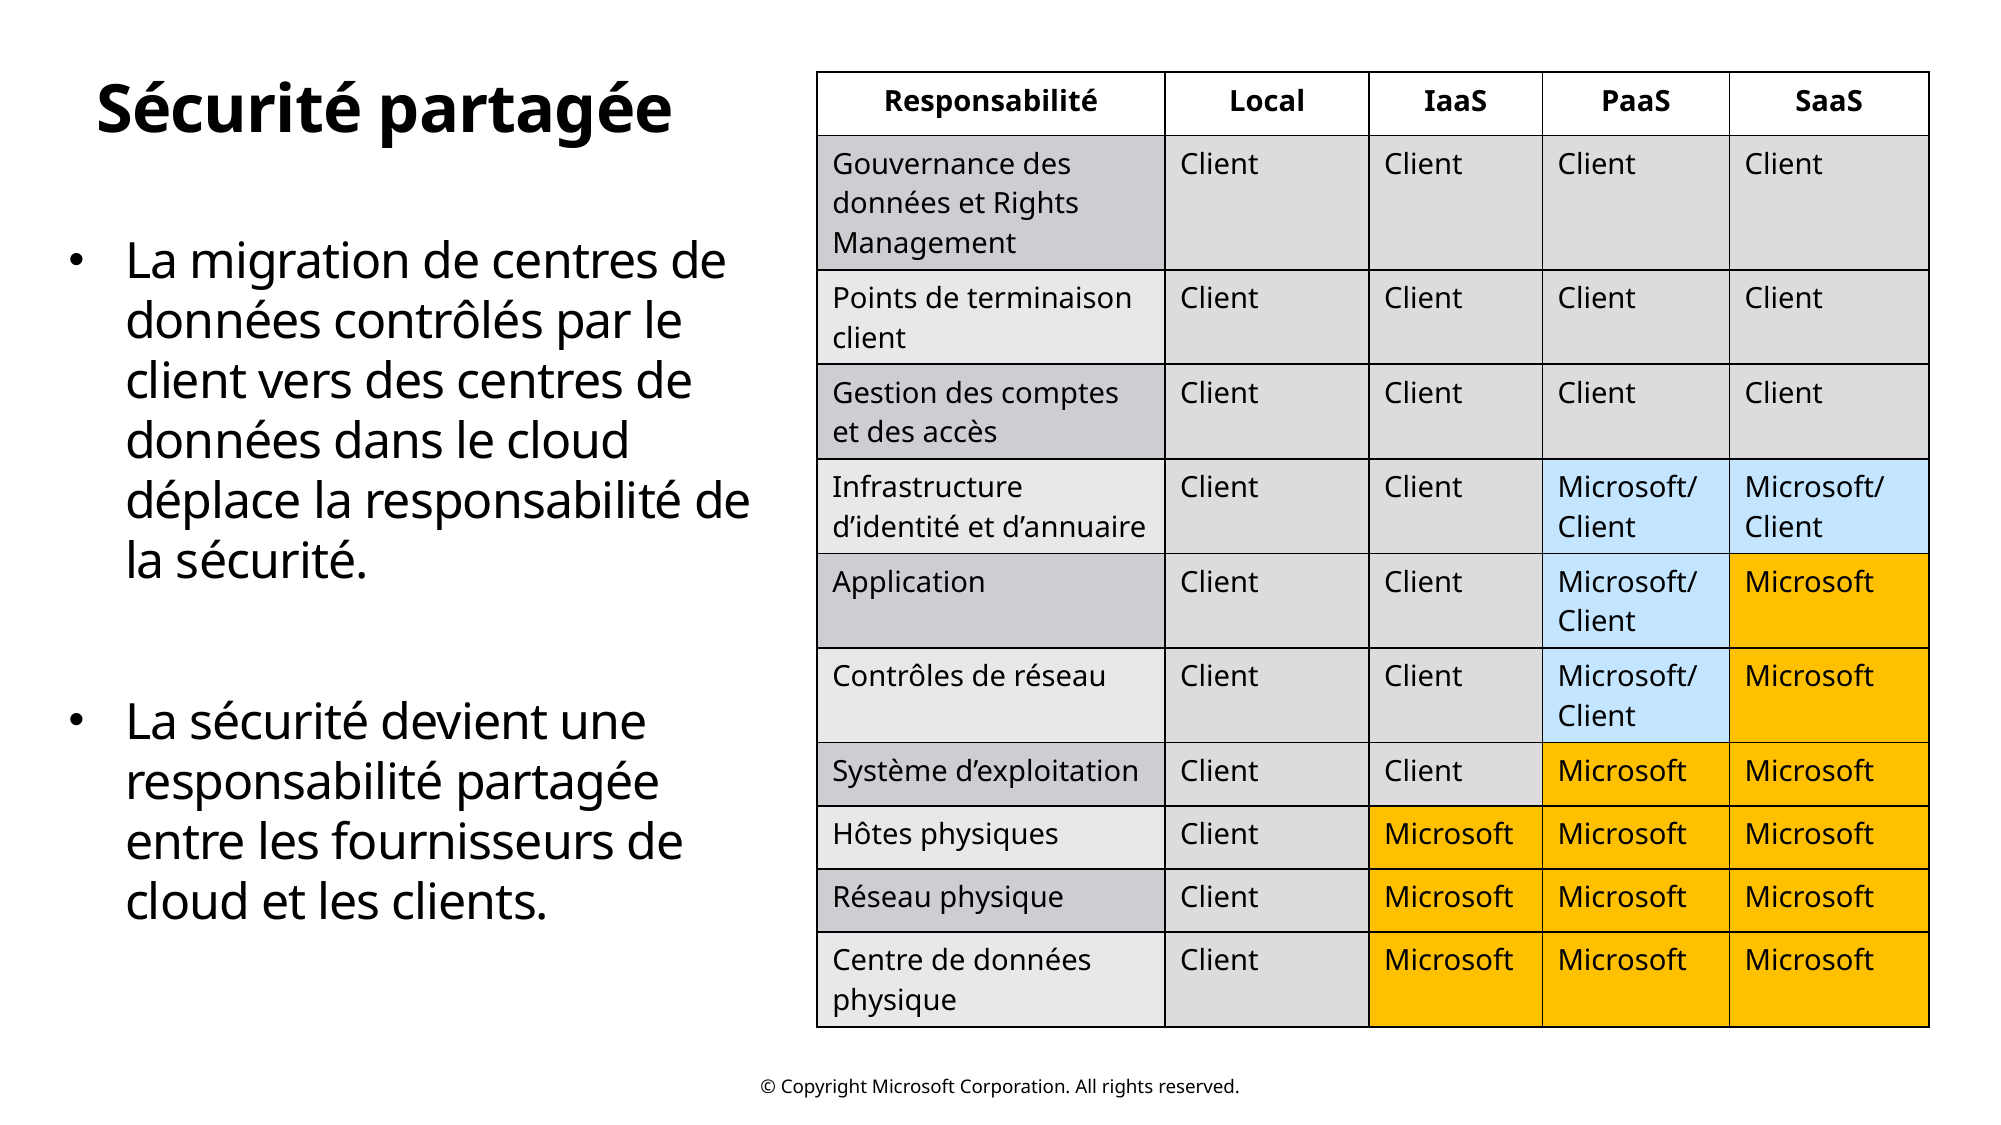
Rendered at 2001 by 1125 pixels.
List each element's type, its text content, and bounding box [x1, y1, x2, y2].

table_cell Microsoft [1730, 743, 1928, 805]
table_cell Client [1543, 365, 1729, 458]
table_cell Client [1370, 365, 1542, 458]
table_cell Gouvernance des données et Rights Management [818, 136, 1164, 269]
table_cell Client [1730, 271, 1928, 363]
table_cell Microsoft [1543, 743, 1729, 805]
table_header PaaS [1543, 73, 1729, 135]
table_cell Microsoft [1543, 933, 1729, 1026]
list La migration de centres de données contrôlés par le client vers des centres de données dans le cloud déplace la responsabilité de la sécurité. La sécurité devient une responsabilité partagée entre les fournisseurs de cloud et les clients. [68, 228, 768, 955]
table_header SaaS [1730, 73, 1928, 135]
table_cell Points de terminaison client [818, 271, 1164, 363]
table_cell Client [1370, 271, 1542, 363]
table_cell Microsoft [1730, 649, 1928, 742]
table_cell Système d’exploitation [818, 743, 1164, 805]
table_cell Contrôles de réseau [818, 649, 1164, 742]
table_cell Client [1166, 554, 1368, 647]
table_cell Client [1370, 743, 1542, 805]
table_cell Microsoft [1730, 933, 1928, 1026]
table_header Local [1166, 73, 1368, 135]
table_cell Microsoft [1543, 807, 1729, 868]
table_cell Client [1370, 649, 1542, 742]
table_cell Hôtes physiques [818, 807, 1164, 868]
table_cell Client [1543, 271, 1729, 363]
table_cell Microsoft/ Client [1543, 649, 1729, 742]
table_cell Client [1166, 649, 1368, 742]
table_cell Microsoft [1730, 554, 1928, 647]
table_cell Microsoft [1370, 870, 1542, 931]
table_cell Infrastructure d’identité et d’annuaire [818, 460, 1164, 553]
table_cell Réseau physique [818, 870, 1164, 931]
table_cell Microsoft [1543, 870, 1729, 931]
table_cell Client [1543, 136, 1729, 269]
table_cell Client [1370, 554, 1542, 647]
table_cell Client [1166, 460, 1368, 553]
table_cell Application [818, 554, 1164, 647]
table_cell Gestion des comptes et des accès [818, 365, 1164, 458]
table_cell Client [1166, 870, 1368, 931]
table_cell Client [1166, 271, 1368, 363]
table_cell Microsoft [1370, 933, 1542, 1026]
table_cell Microsoft/ Client [1543, 554, 1729, 647]
table_cell Microsoft [1730, 870, 1928, 931]
table_cell Client [1166, 933, 1368, 1026]
table_cell Microsoft [1730, 807, 1928, 868]
table_cell Client [1370, 136, 1542, 269]
table_cell Client [1166, 743, 1368, 805]
table_cell Client [1166, 365, 1368, 458]
title Sécurité partagée [96, 75, 816, 166]
table_header Responsabilité [818, 73, 1164, 135]
table_cell Client [1370, 460, 1542, 553]
table_cell Microsoft/ Client [1543, 460, 1729, 553]
table_cell Client [1730, 136, 1928, 269]
table_cell Centre de données physique [818, 933, 1164, 1026]
table_cell Client [1166, 136, 1368, 269]
table_header IaaS [1370, 73, 1542, 135]
table_cell Client [1166, 807, 1368, 868]
table_cell Microsoft [1370, 807, 1542, 868]
table_cell Microsoft/ Client [1730, 460, 1928, 553]
table_cell Client [1730, 365, 1928, 458]
